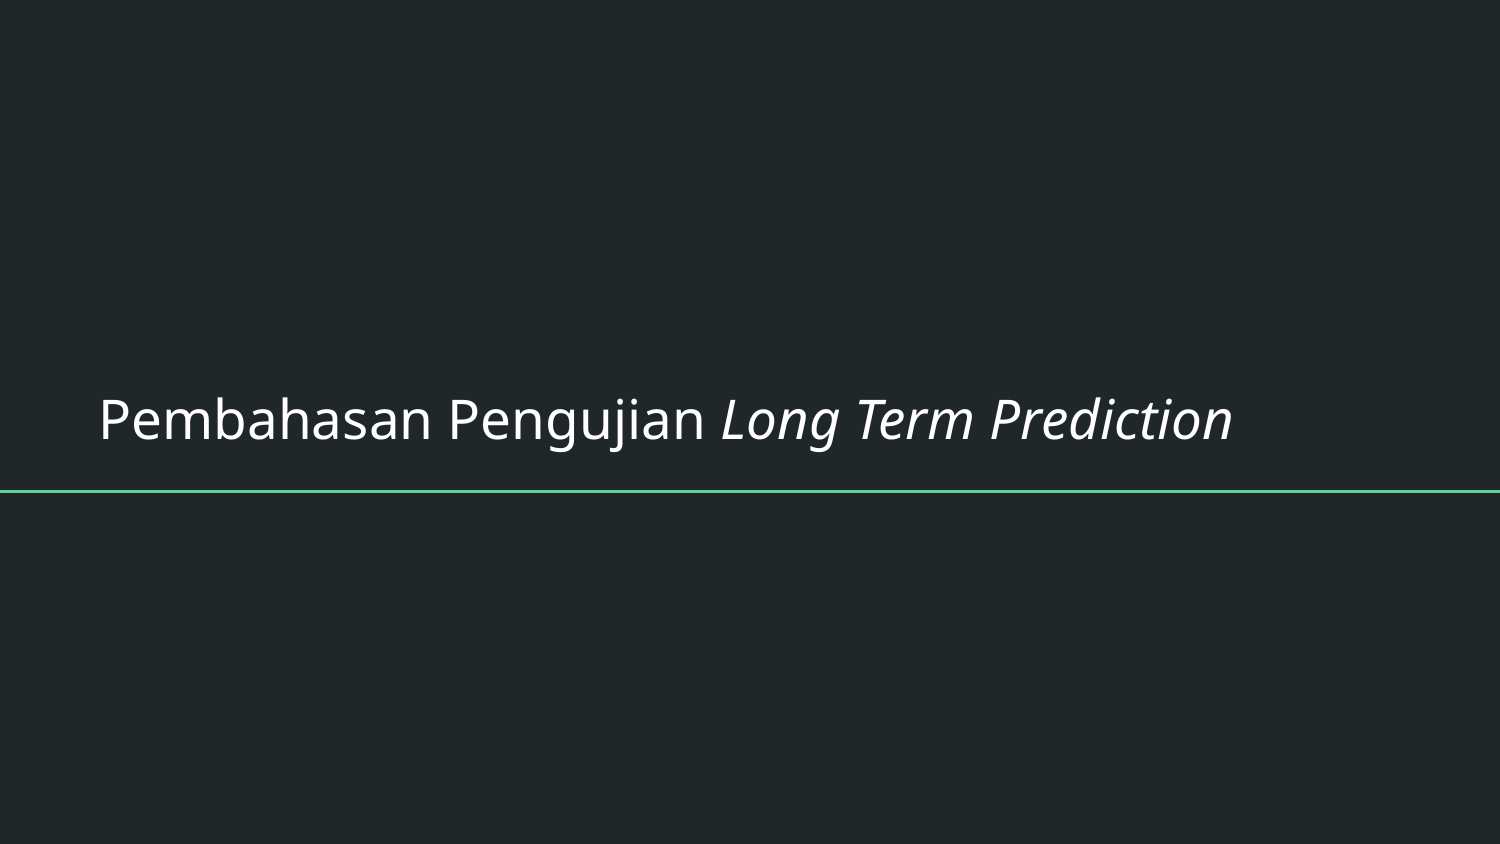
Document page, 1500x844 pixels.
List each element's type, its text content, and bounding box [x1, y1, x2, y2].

title Pembahasan Pengujian Long Term Prediction [83, 337, 1417, 466]
